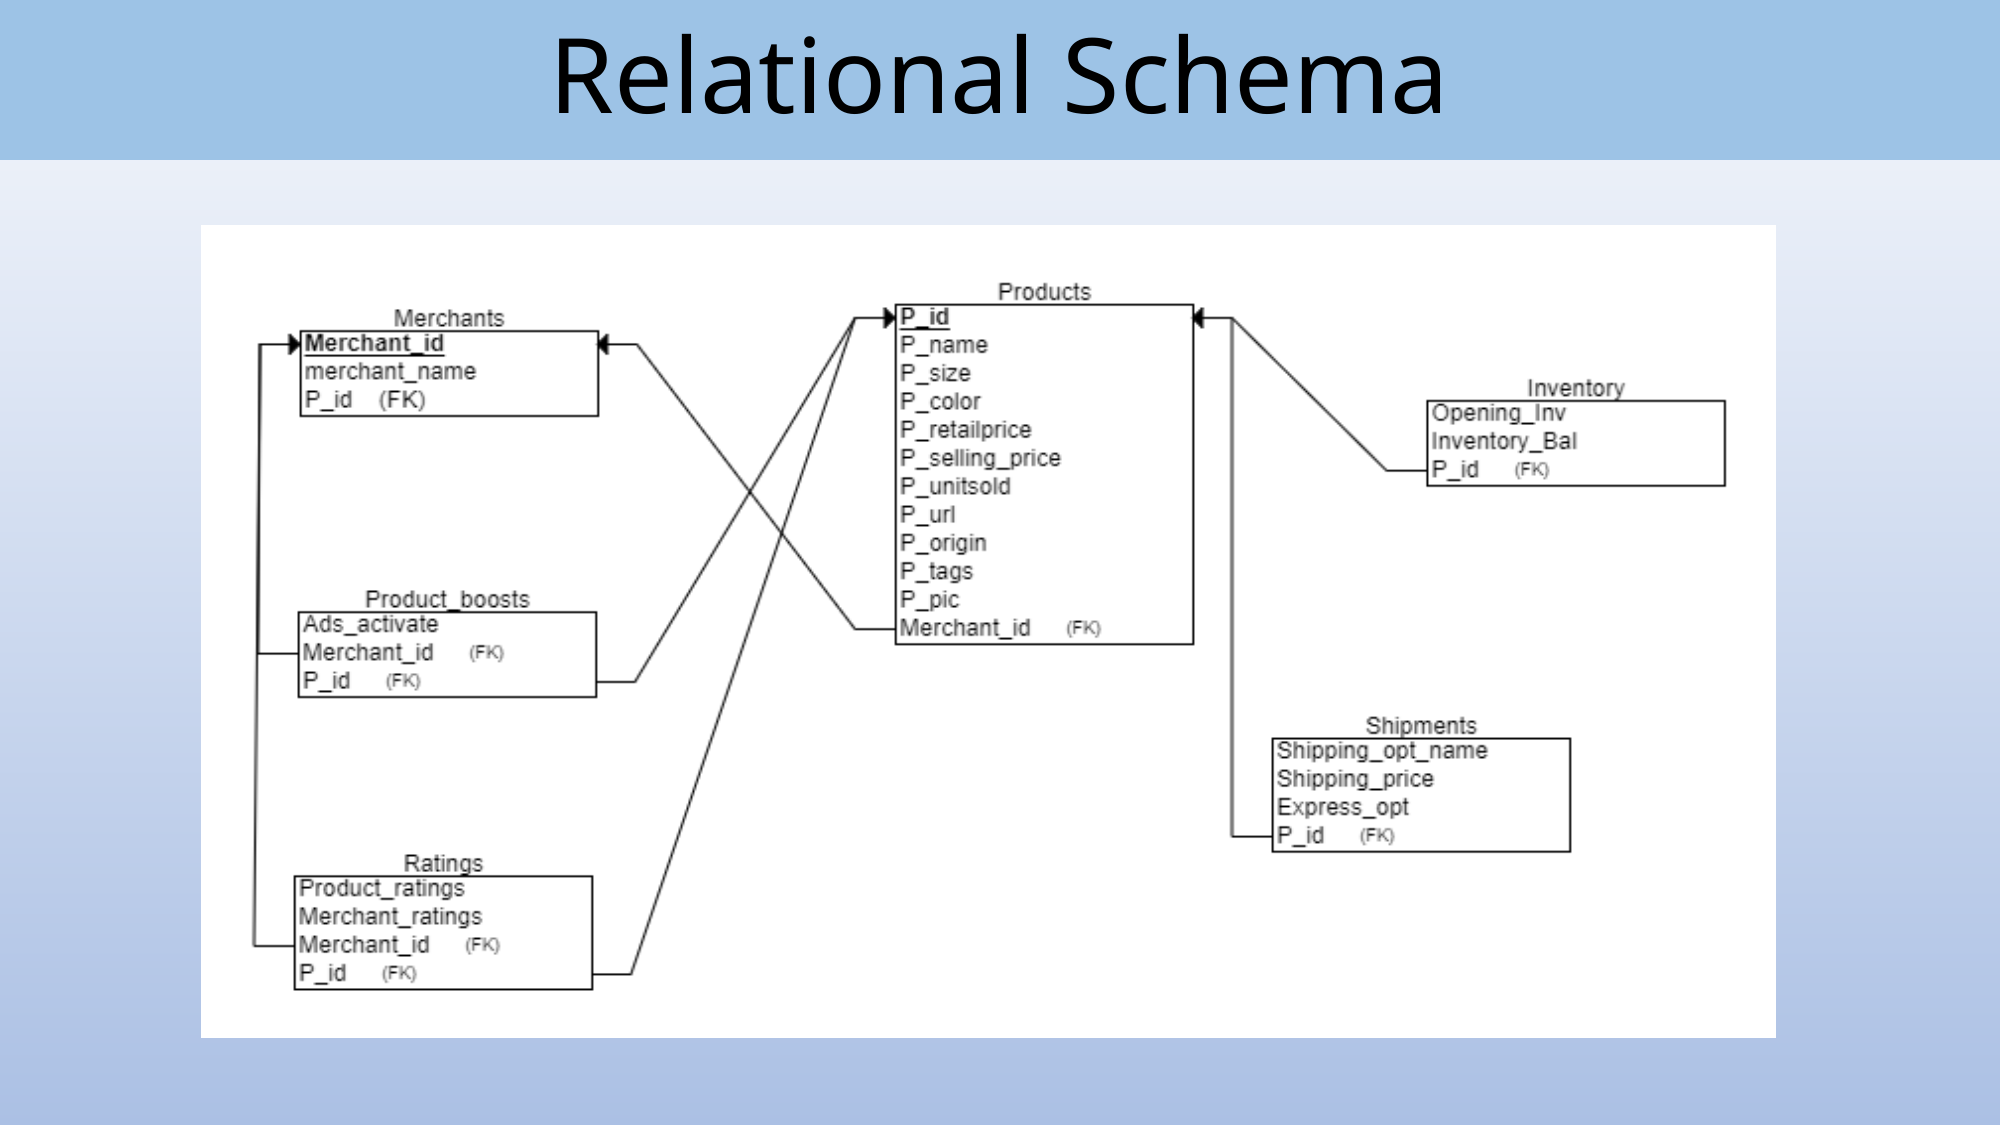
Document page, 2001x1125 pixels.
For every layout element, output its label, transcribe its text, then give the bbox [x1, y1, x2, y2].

picture [201, 225, 1776, 1038]
title Relational Schema [0, 0, 2000, 160]
